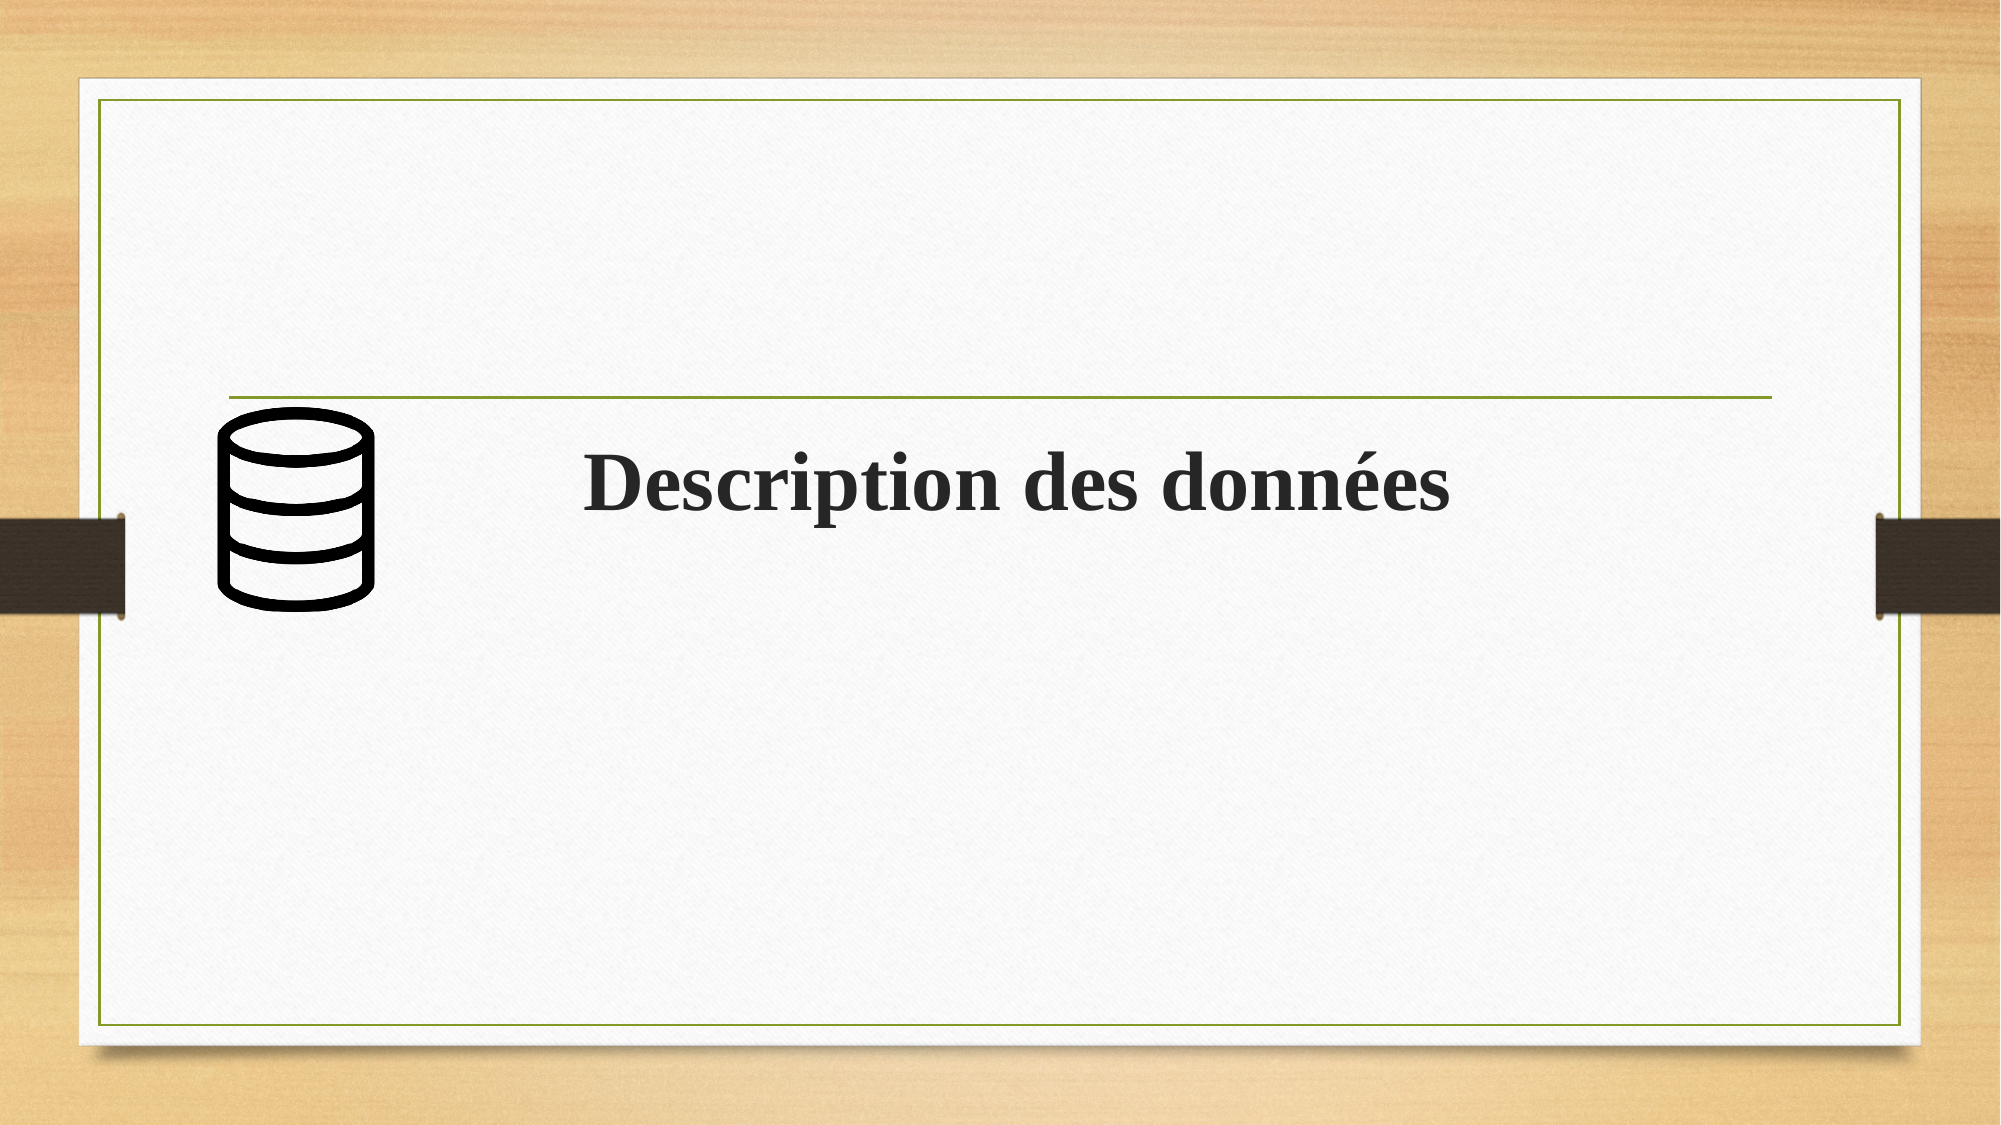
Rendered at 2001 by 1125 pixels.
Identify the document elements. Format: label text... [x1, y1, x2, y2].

picture [0, 0, 2001, 1125]
title Description des données [155, 418, 1881, 636]
